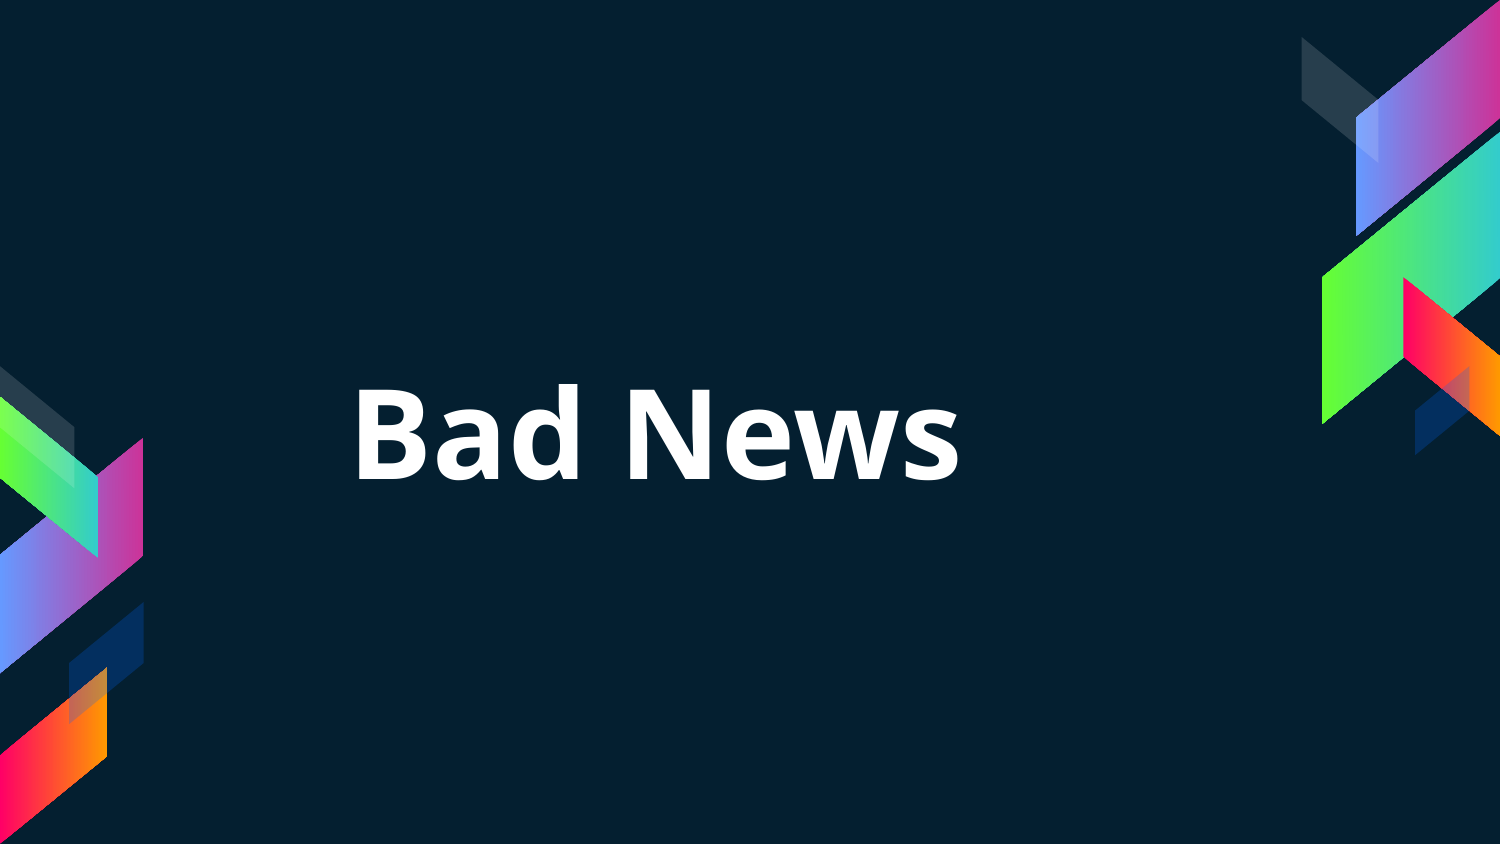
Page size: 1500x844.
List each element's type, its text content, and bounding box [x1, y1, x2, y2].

title Bad News [334, 328, 1099, 520]
